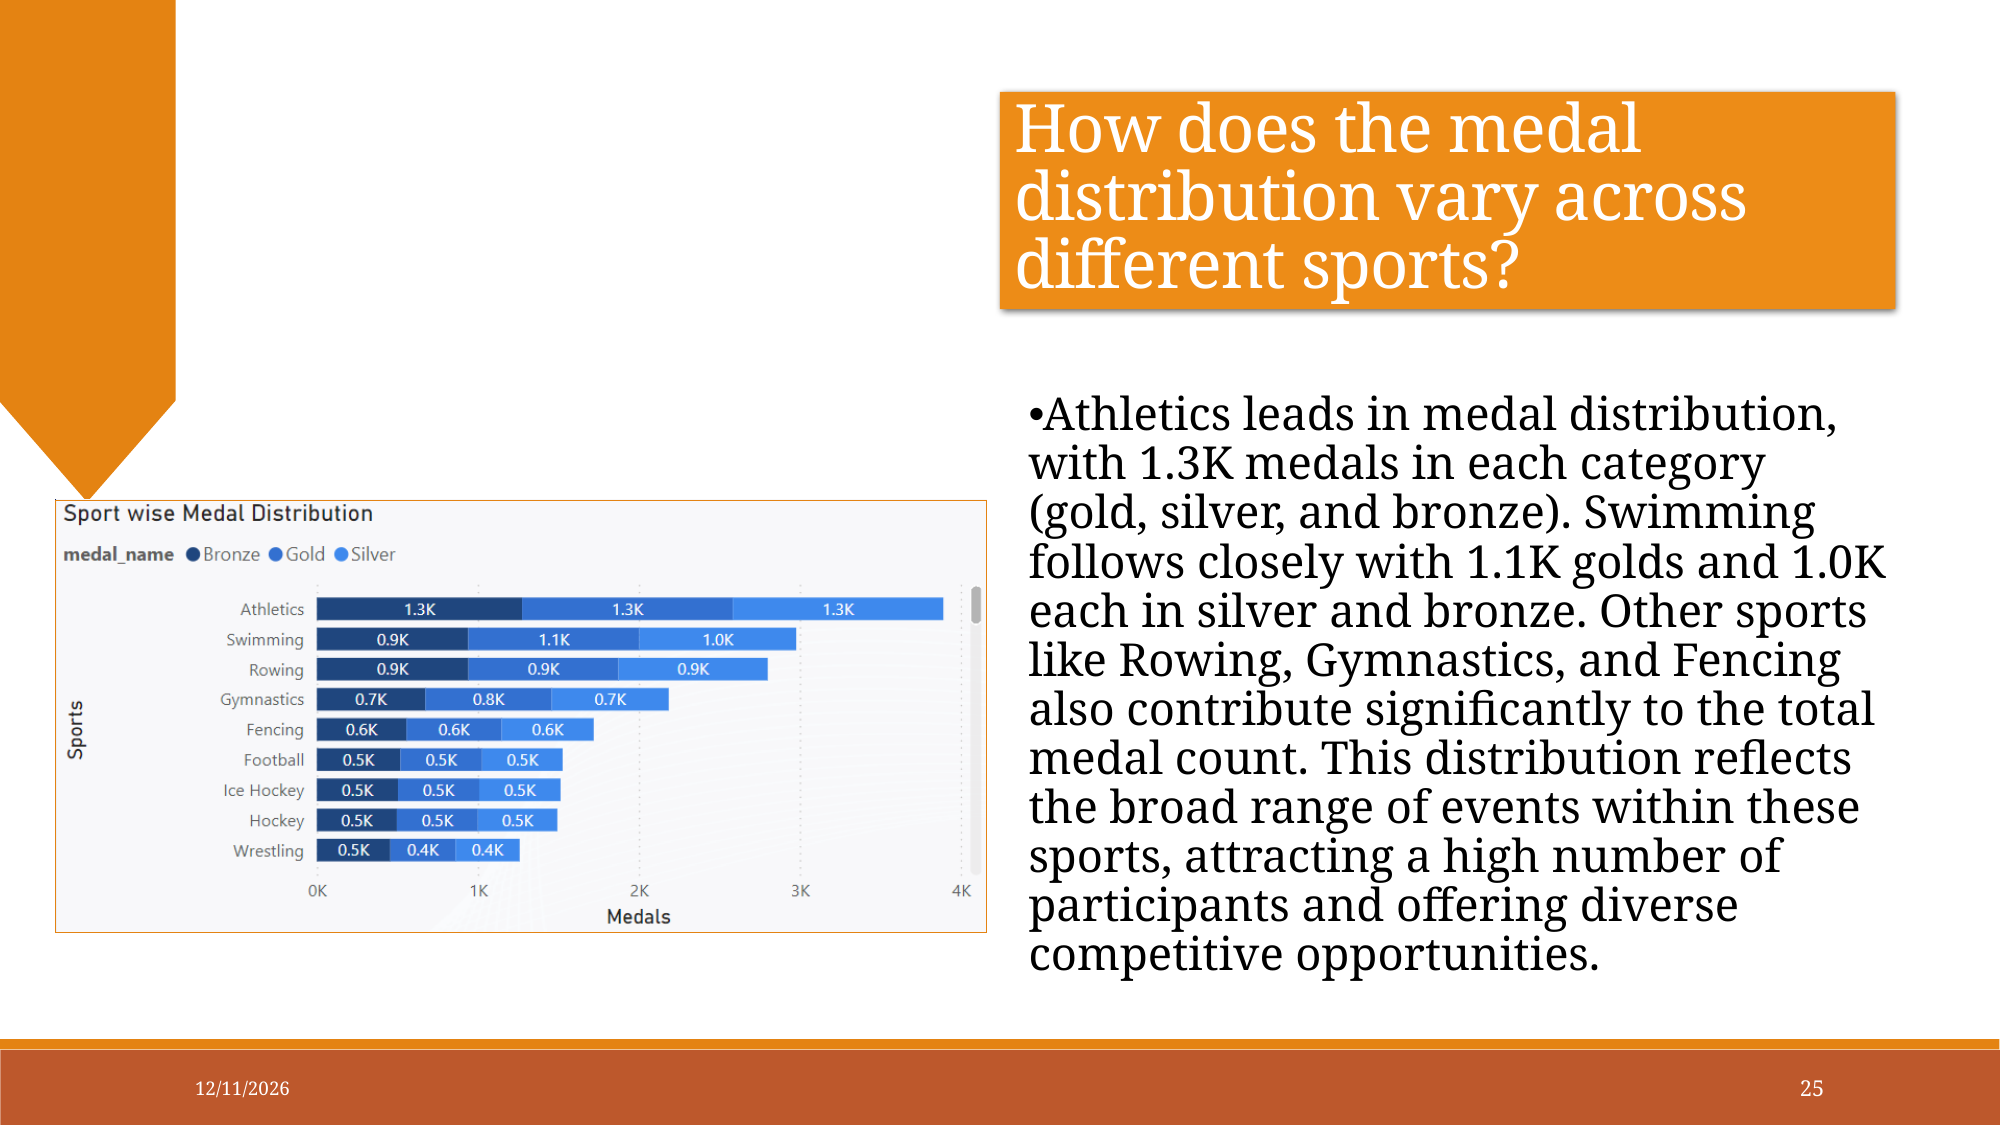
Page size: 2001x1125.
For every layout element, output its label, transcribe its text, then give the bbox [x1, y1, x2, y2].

text_box [0, 0, 176, 496]
text_box Athletics leads in medal distribution, with 1.3K medals in each category (gold, silver, and bronze). Swimming follows closely with 1.1K golds and 1.0K each in silver and bronze. Other sports like Rowing, Gymnastics, and Fencing also contribute significantly to the total medal count. This distribution reflects the broad range of events within these sports, attracting a high number of participants and offering diverse competitive opportunities. [1013, 309, 1909, 997]
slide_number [180, 1059, 586, 1120]
slide_number 25 [1624, 1059, 1840, 1120]
text_box How does the medal distribution vary across different sports? [999, 91, 1896, 310]
picture [54, 499, 987, 933]
